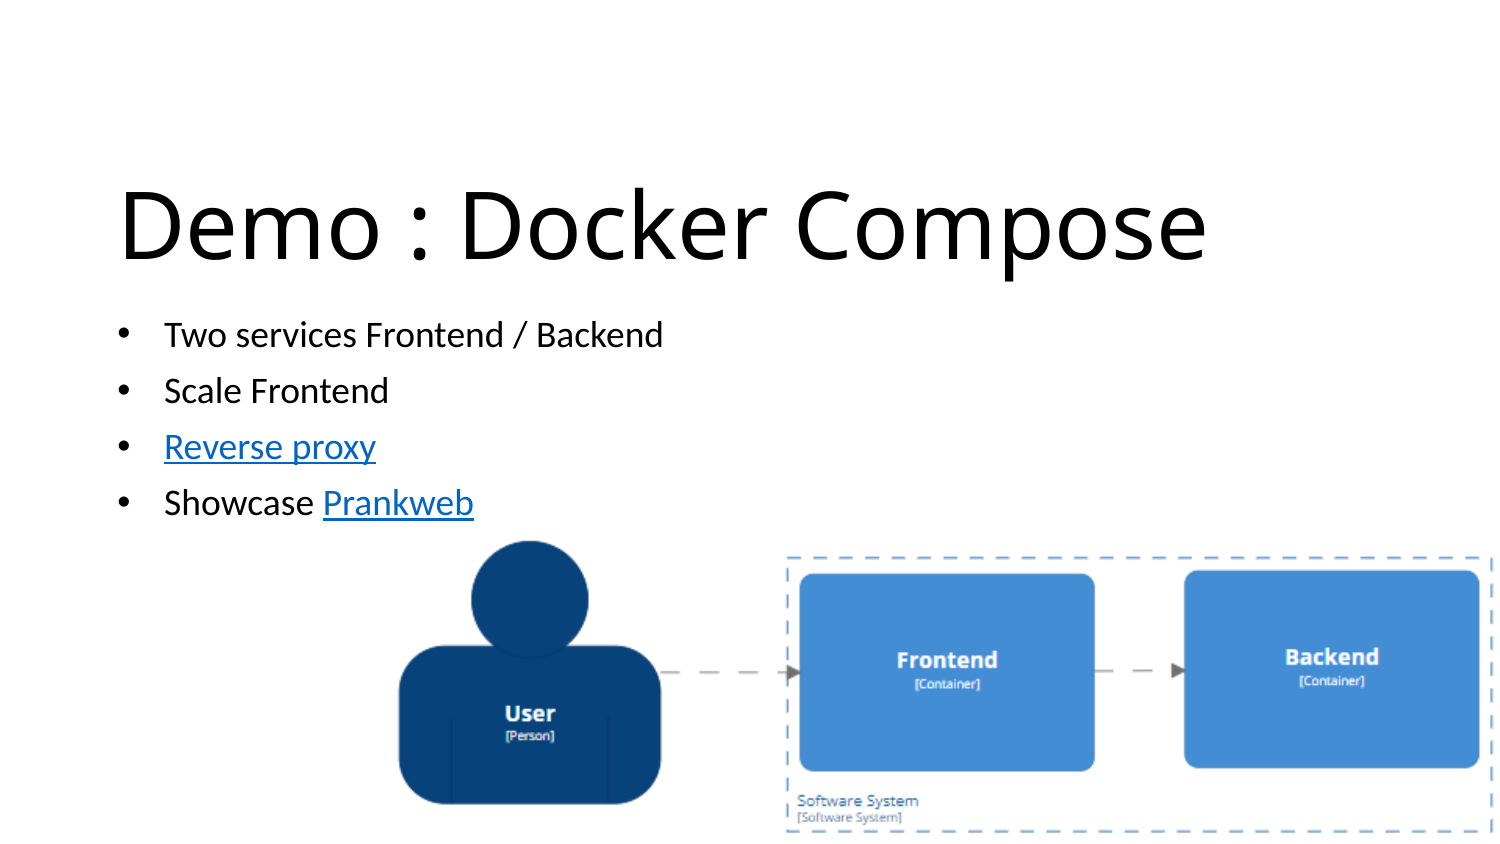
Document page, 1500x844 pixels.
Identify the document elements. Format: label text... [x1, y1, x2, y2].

list Two services Frontend / Backend Scale Frontend Reverse proxy Showcase Prankweb [102, 307, 1397, 762]
picture [384, 524, 1500, 844]
title Demo : Docker Compose [102, 70, 1397, 288]
